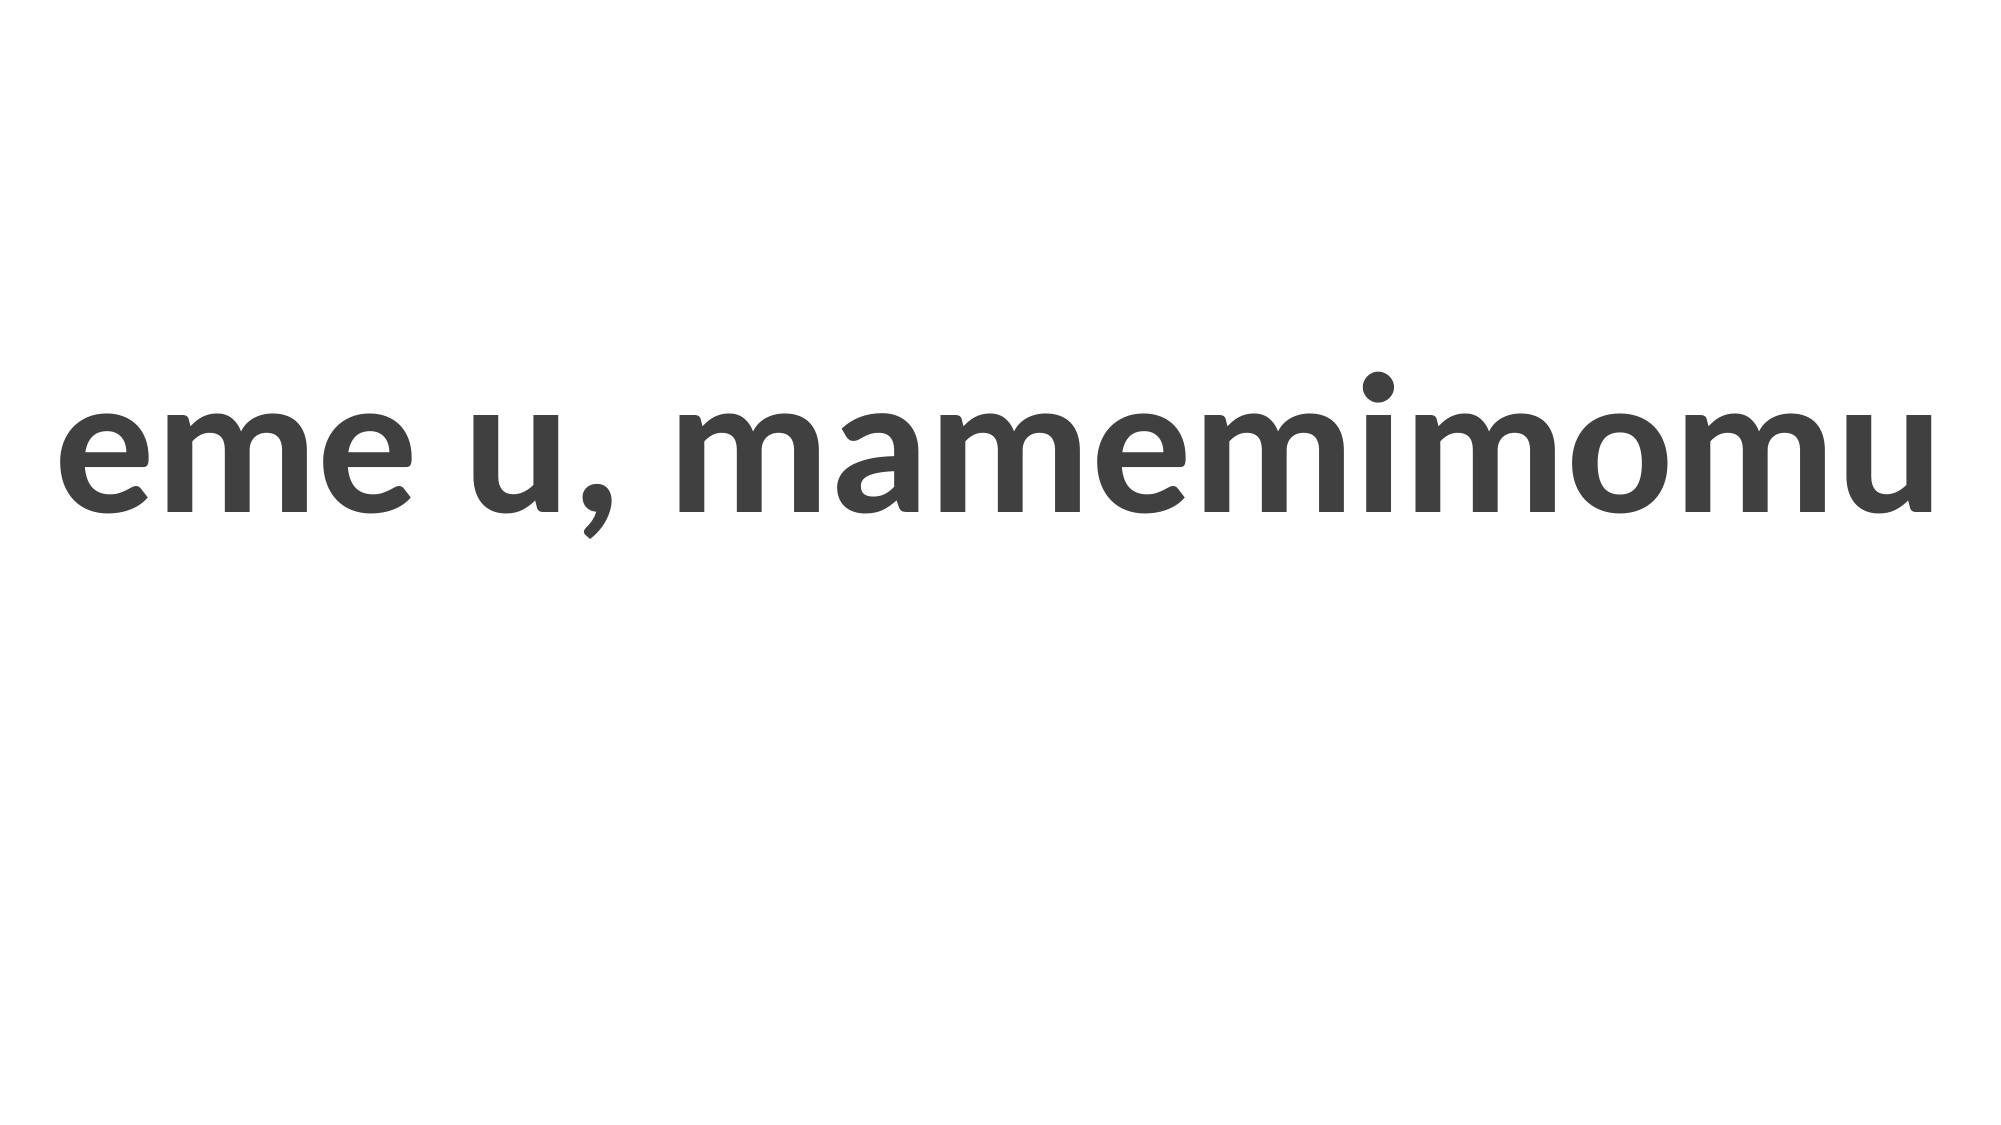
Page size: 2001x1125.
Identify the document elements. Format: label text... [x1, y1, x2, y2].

text_box eme u, mamemimomu [39, 304, 1961, 560]
